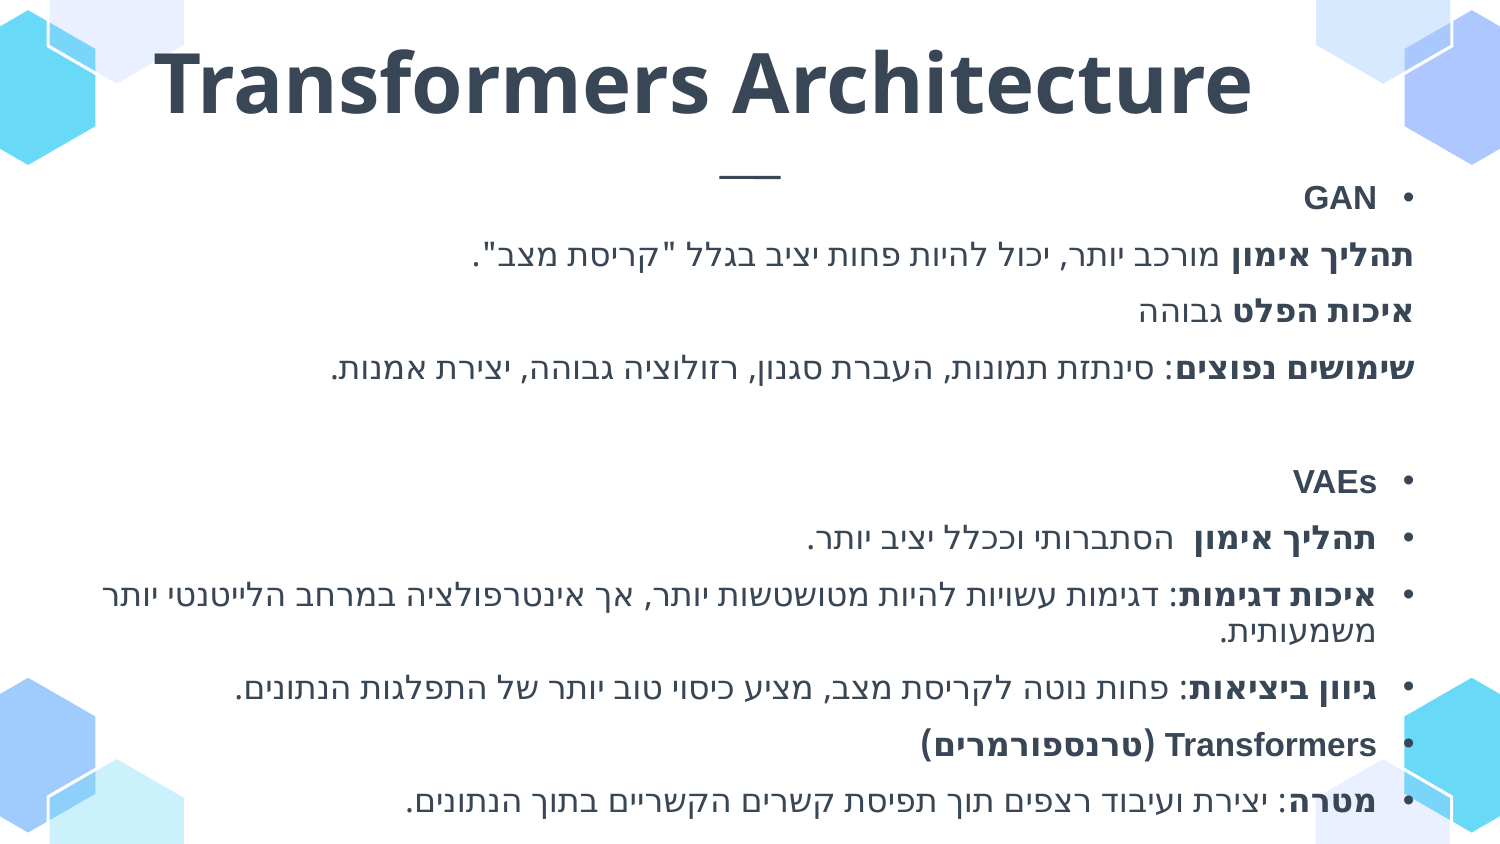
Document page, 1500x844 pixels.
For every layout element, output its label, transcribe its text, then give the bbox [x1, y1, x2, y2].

text_box Transformers Architecture [122, 0, 1270, 145]
text_box GAN תהליך אימון מורכב יותר, יכול להיות פחות יציב בגלל "קריסת מצב". איכות הפלט גבוהה שימושים נפוצים: סינתזת תמונות, העברת סגנון, רזולוציה גבוהה, יצירת אמנות. VAEs תהליך אימון הסתברותי וככלל יציב יותר. איכות דגימות: דגימות עשויות להיות מטושטשות יותר, אך אינטרפולציה במרחב הלייטנטי יותר משמעותית. גיוון ביציאות: פחות נוטה לקריסת מצב, מציע כיסוי טוב יותר של התפלגות הנתונים. Transformers (טרנספורמרים) מטרה: יצירת ועיבוד רצפים תוך תפיסת קשרים הקשריים בתוך הנתונים. מרחב לייטנטי: עקיף, תלוי בהקשר. תהליך אימון: מקיף עם שלבים מרובים ויכול להיות לא יציב. איכות דגימות: מייצר דגימות איכותיות מאוד. גיוון ביציאות: התפוקות קוהרנטיות, רלוונטיות בהקשר, ומגוונות. שימושים נפוצים: עיבוד שפה טבעית, זיהוי דיבור, זיהוי ישויות בשם, ניתוח רגשות ועוד. [0, 165, 1430, 787]
